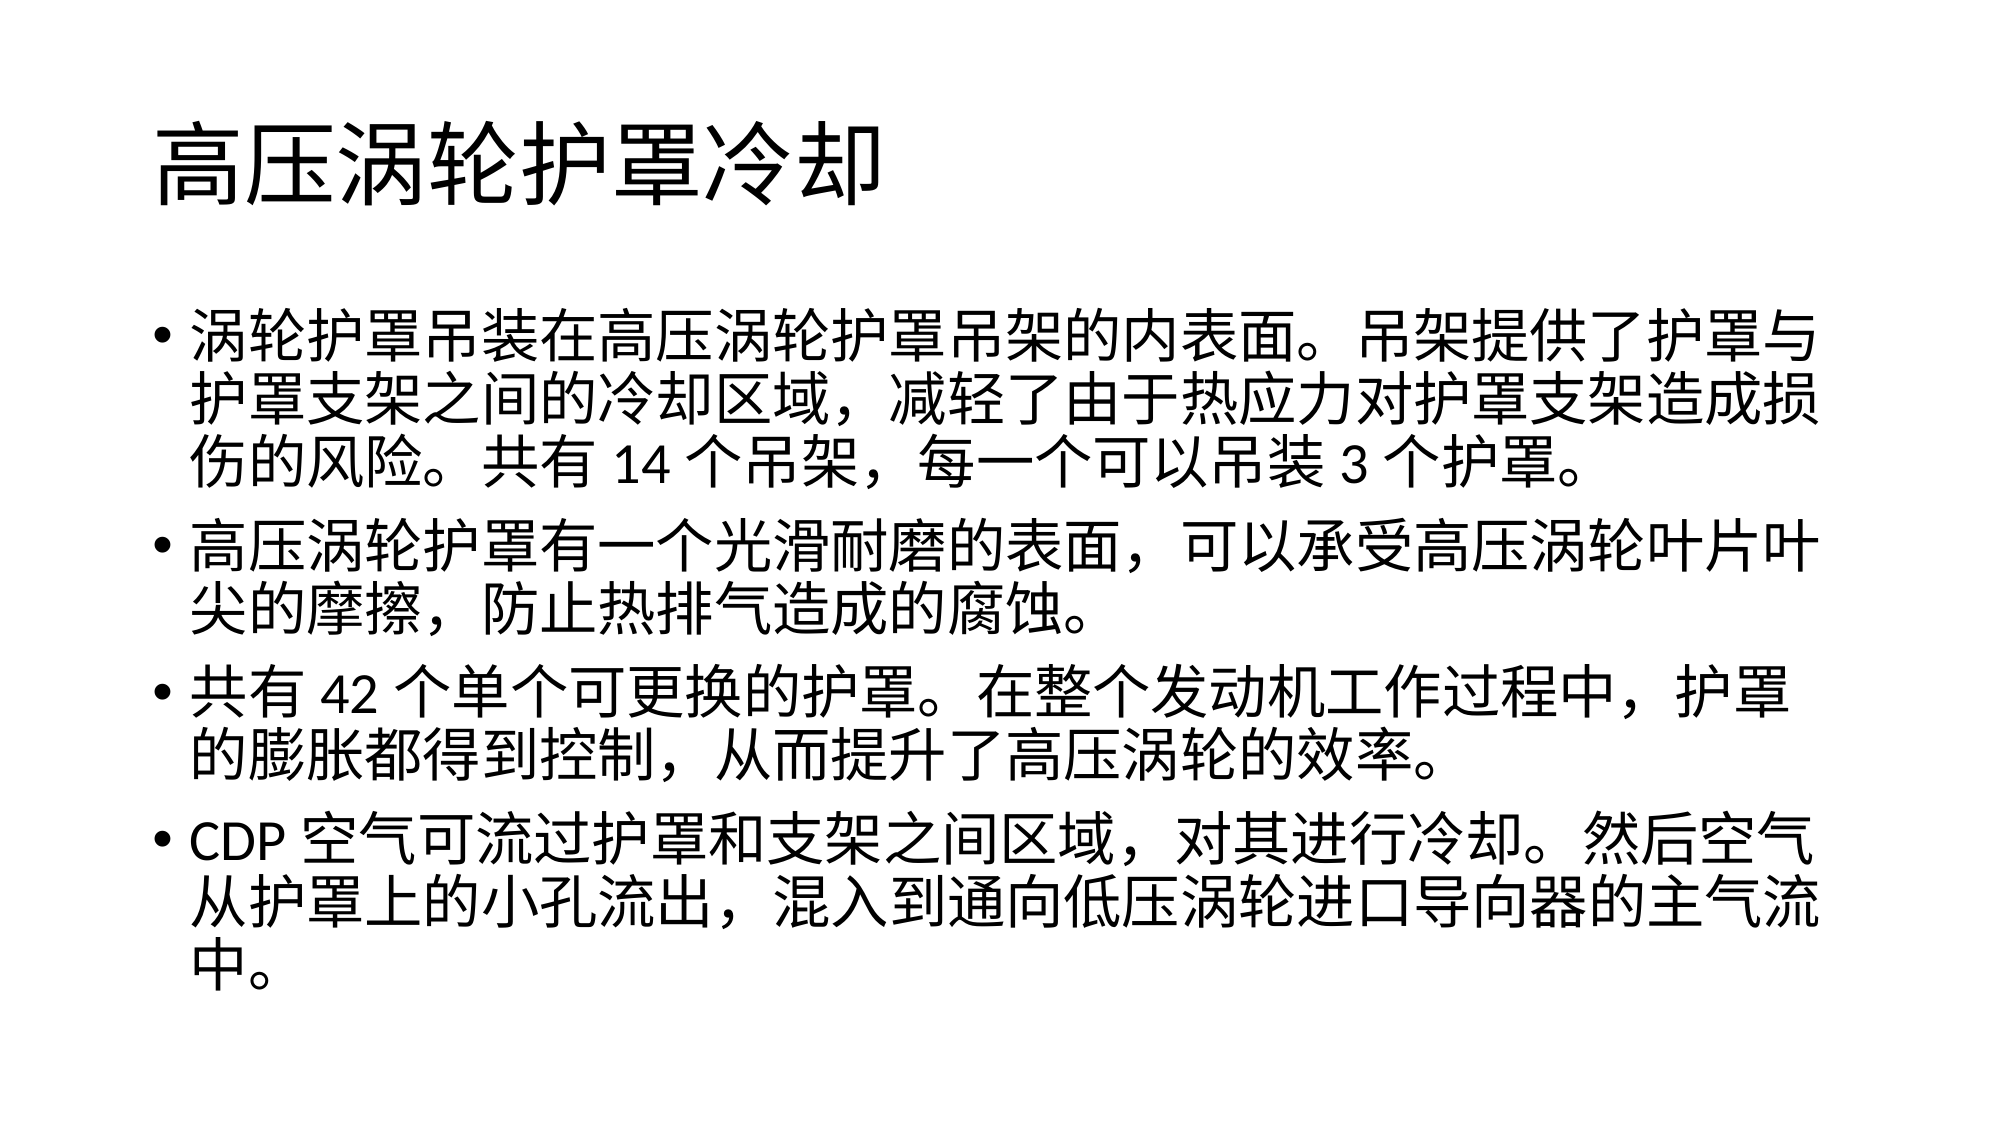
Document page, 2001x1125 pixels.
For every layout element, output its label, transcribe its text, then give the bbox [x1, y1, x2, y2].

title 高压涡轮护罩冷却 [137, 59, 1863, 278]
list 涡轮护罩吊装在高压涡轮护罩吊架的内表面。吊架提供了护罩与护罩支架之间的冷却区域，减轻了由于热应力对护罩支架造成损伤的风险。共有14个吊架，每一个可以吊装3个护罩。 高压涡轮护罩有一个光滑耐磨的表面，可以承受高压涡轮叶片叶尖的摩擦，防止热排气造成的腐蚀。 共有42个单个可更换的护罩。在整个发动机工作过程中，护罩的膨胀都得到控制，从而提升了高压涡轮的效率。 CDP空气可流过护罩和支架之间区域，对其进行冷却。然后空气从护罩上的小孔流出，混入到通向低压涡轮进口导向器的主气流中。 [137, 299, 1863, 1014]
